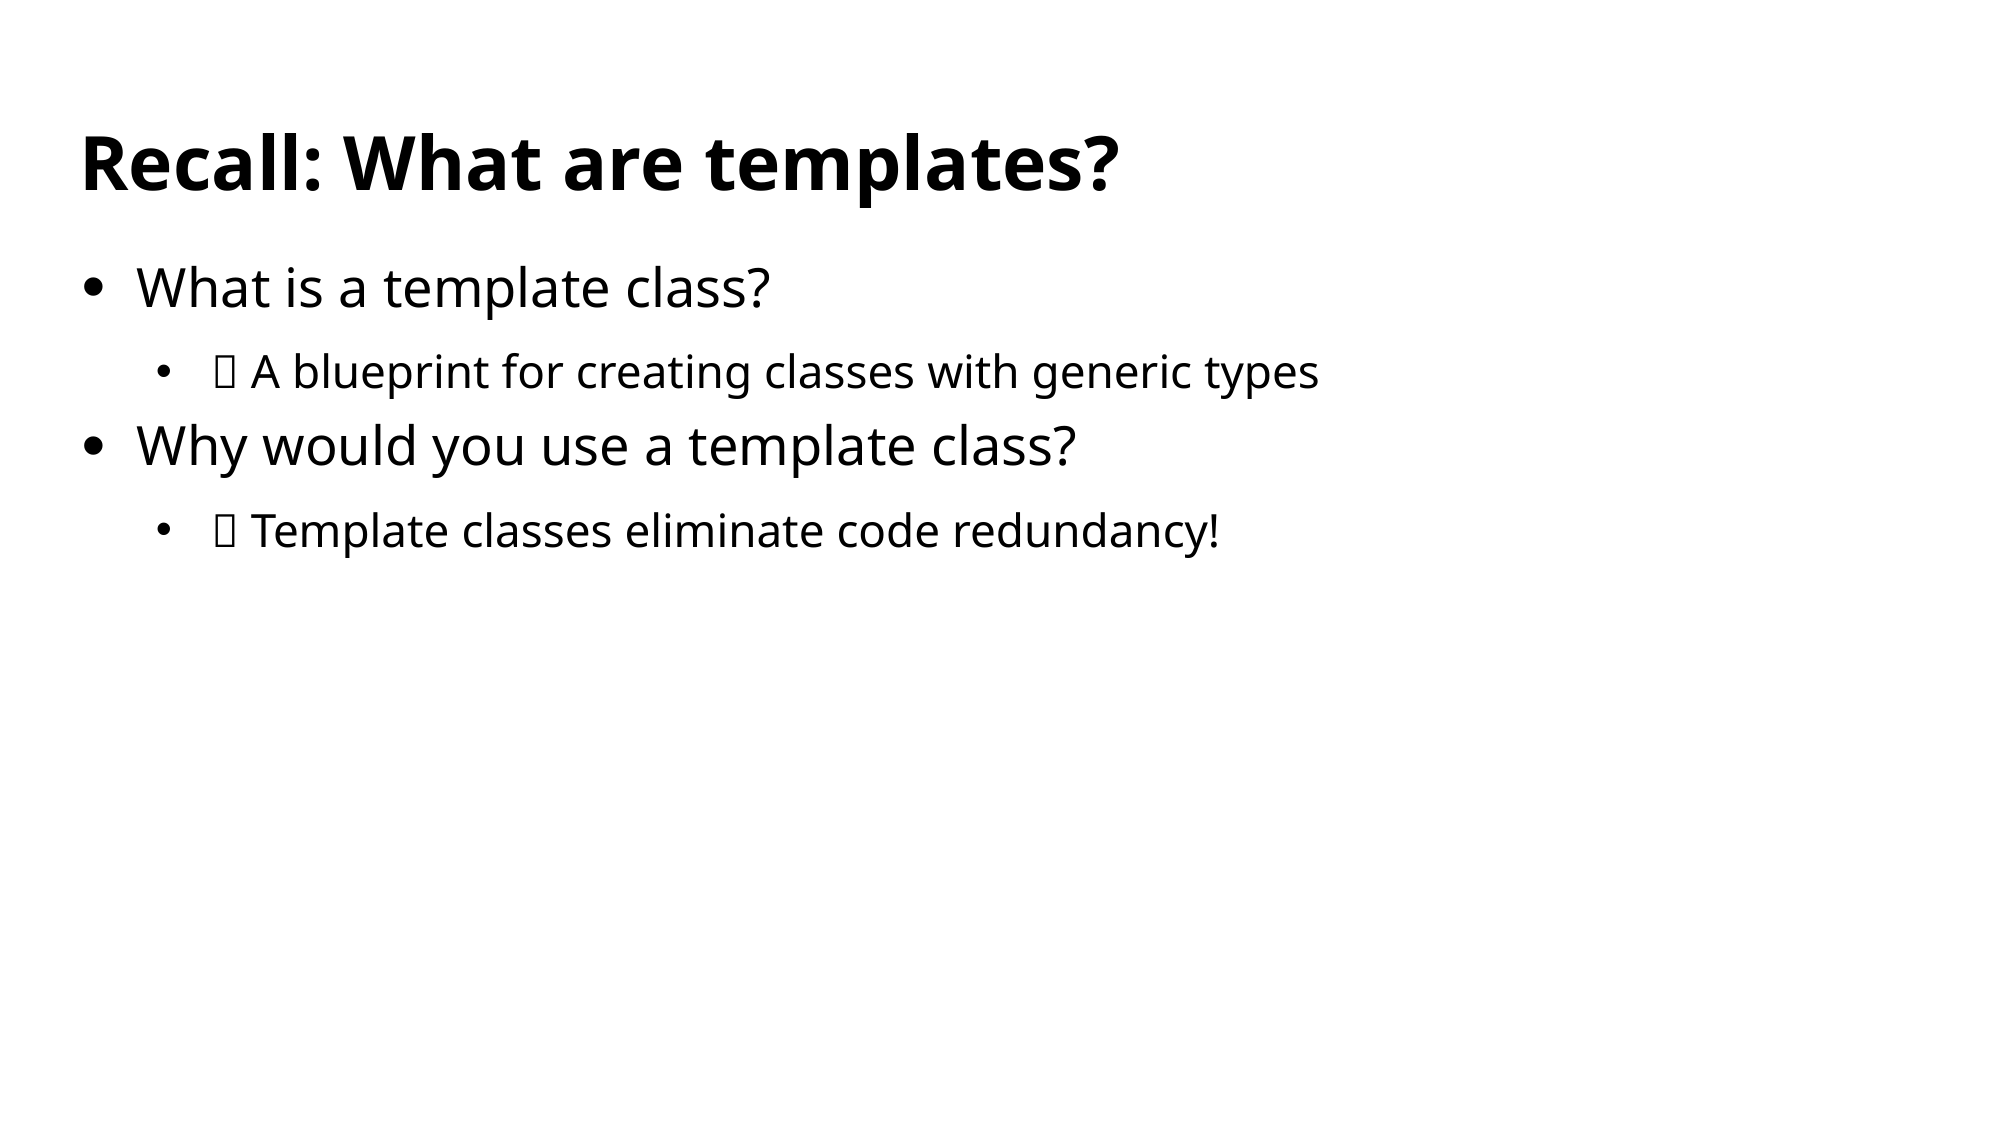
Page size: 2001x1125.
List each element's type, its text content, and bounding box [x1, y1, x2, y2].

list What is a template class? ✅ A blueprint for creating classes with generic types Why would you use a template class? ✅ Template classes eliminate code redundancy! [64, 252, 1936, 1038]
title Recall: What are templates? [64, 103, 1936, 230]
